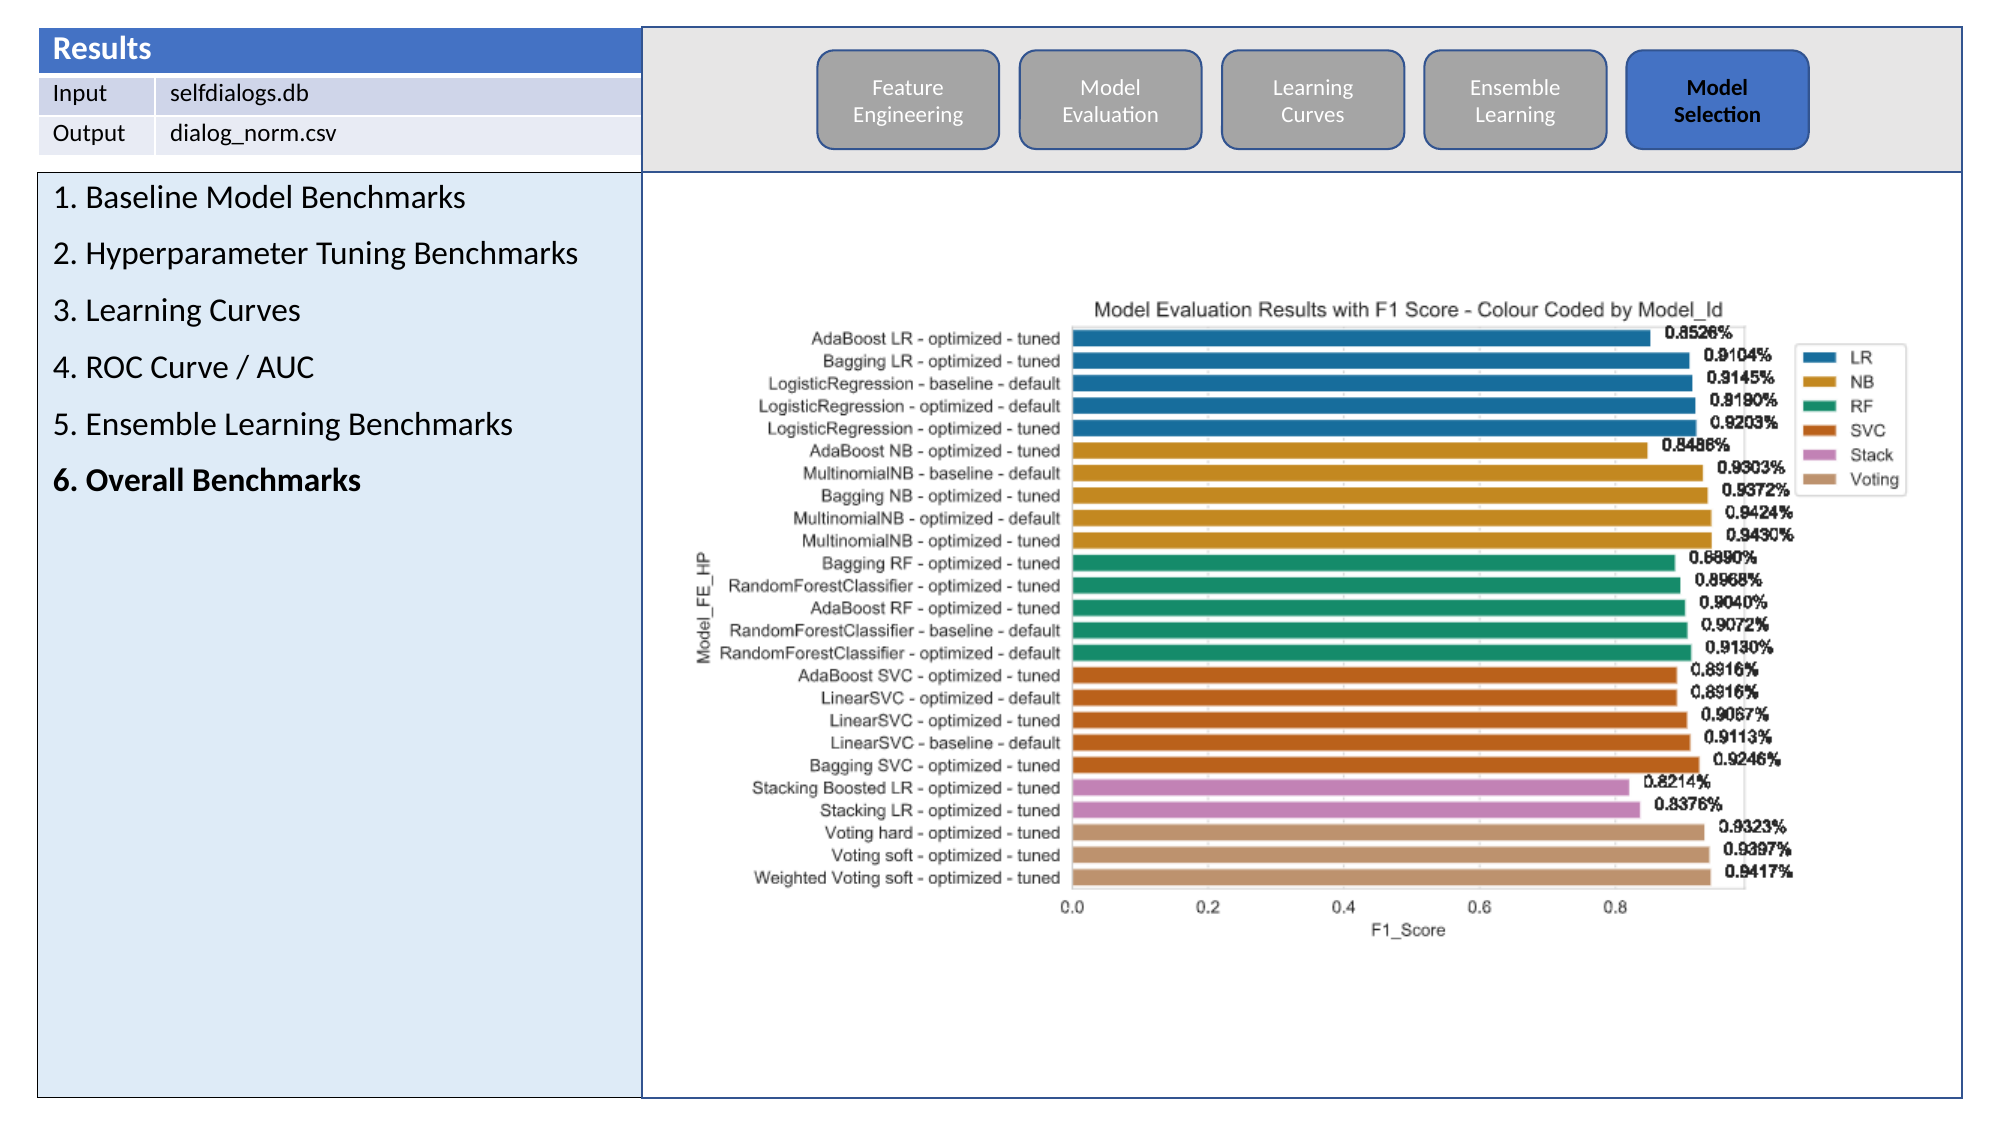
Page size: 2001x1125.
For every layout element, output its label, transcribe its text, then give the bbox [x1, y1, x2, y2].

table_cell Output [39, 117, 154, 155]
table_header Results [39, 28, 641, 73]
table_cell Input [39, 78, 154, 115]
text_box [641, 171, 1963, 1099]
list 1. Baseline Model Benchmarks 2. Hyperparameter Tuning Benchmarks 3. Learning Curves 4. ROC Curve / AUC 5. Ensemble Learning Benchmarks 6. Overall Benchmarks [37, 172, 641, 1098]
picture [676, 291, 1928, 953]
table_cell dialog_norm.csv [156, 117, 641, 155]
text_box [642, 27, 1963, 173]
table_cell selfdialogs.db [156, 78, 641, 115]
